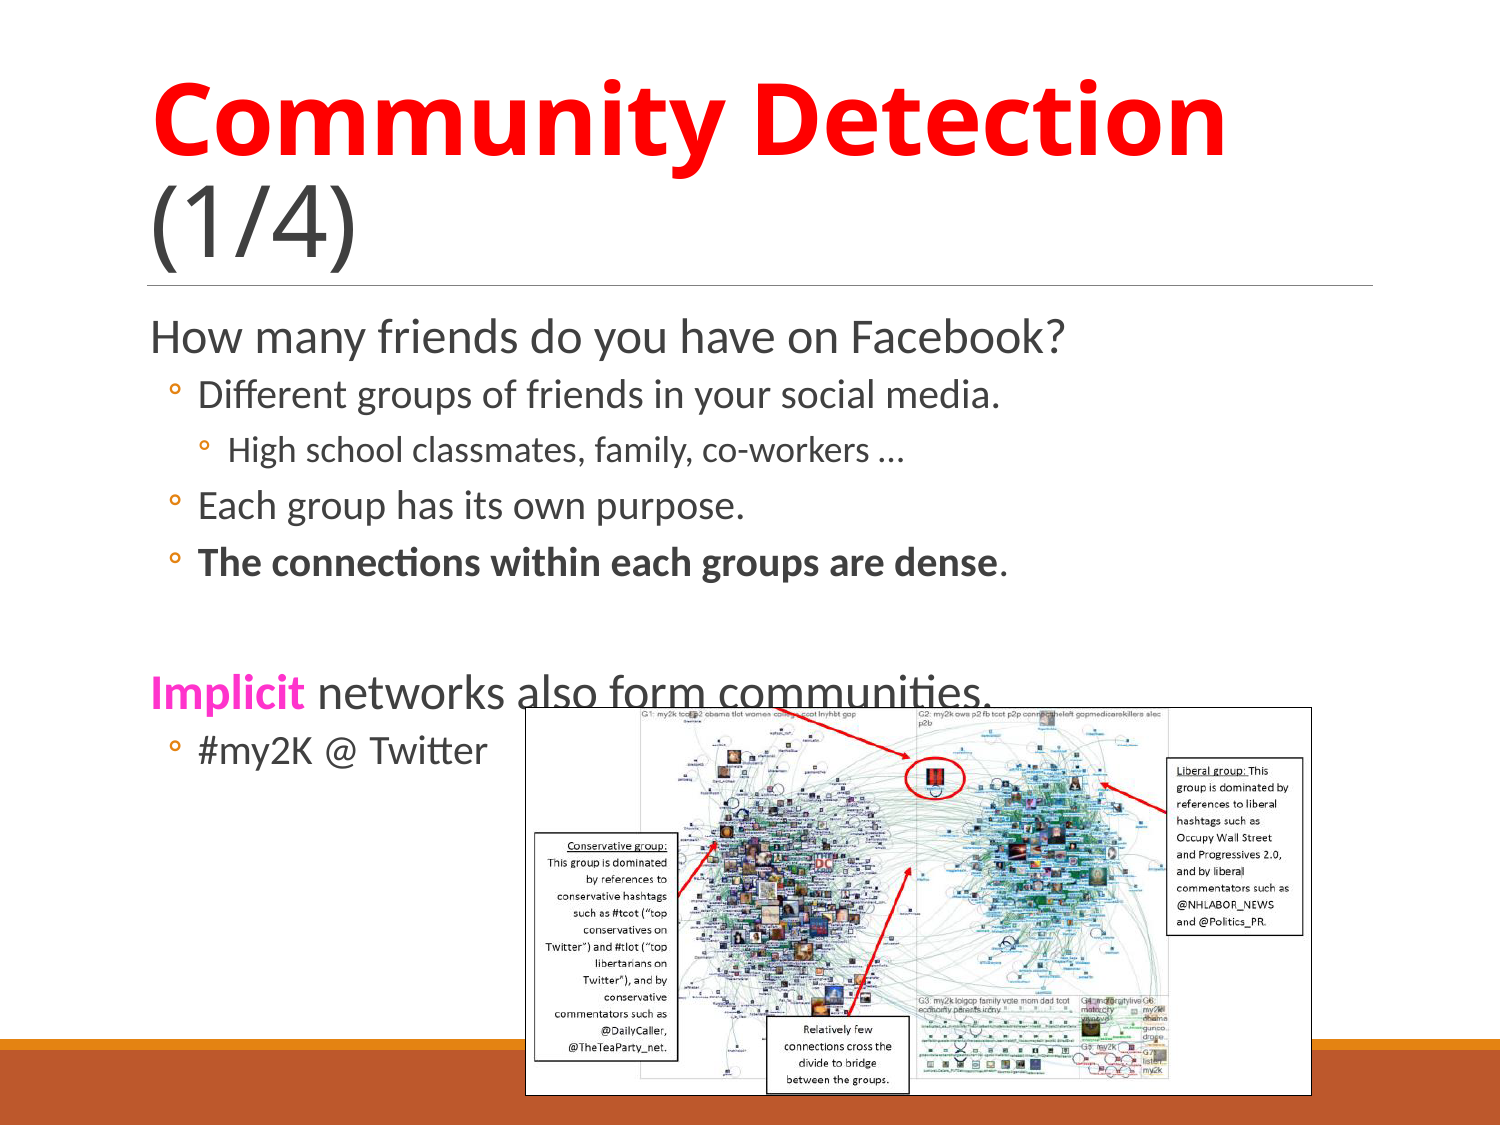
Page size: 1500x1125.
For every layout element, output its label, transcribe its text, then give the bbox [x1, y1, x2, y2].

list How many friends do you have on Facebook? Different groups of friends in your social media. High school classmates, family, co-workers … Each group has its own purpose. The connections within each groups are dense. Implicit networks also form communities. #my2K @ Twitter [135, 302, 1373, 963]
picture [524, 706, 1313, 1096]
title Community Detection (1/4) [135, 47, 1373, 285]
